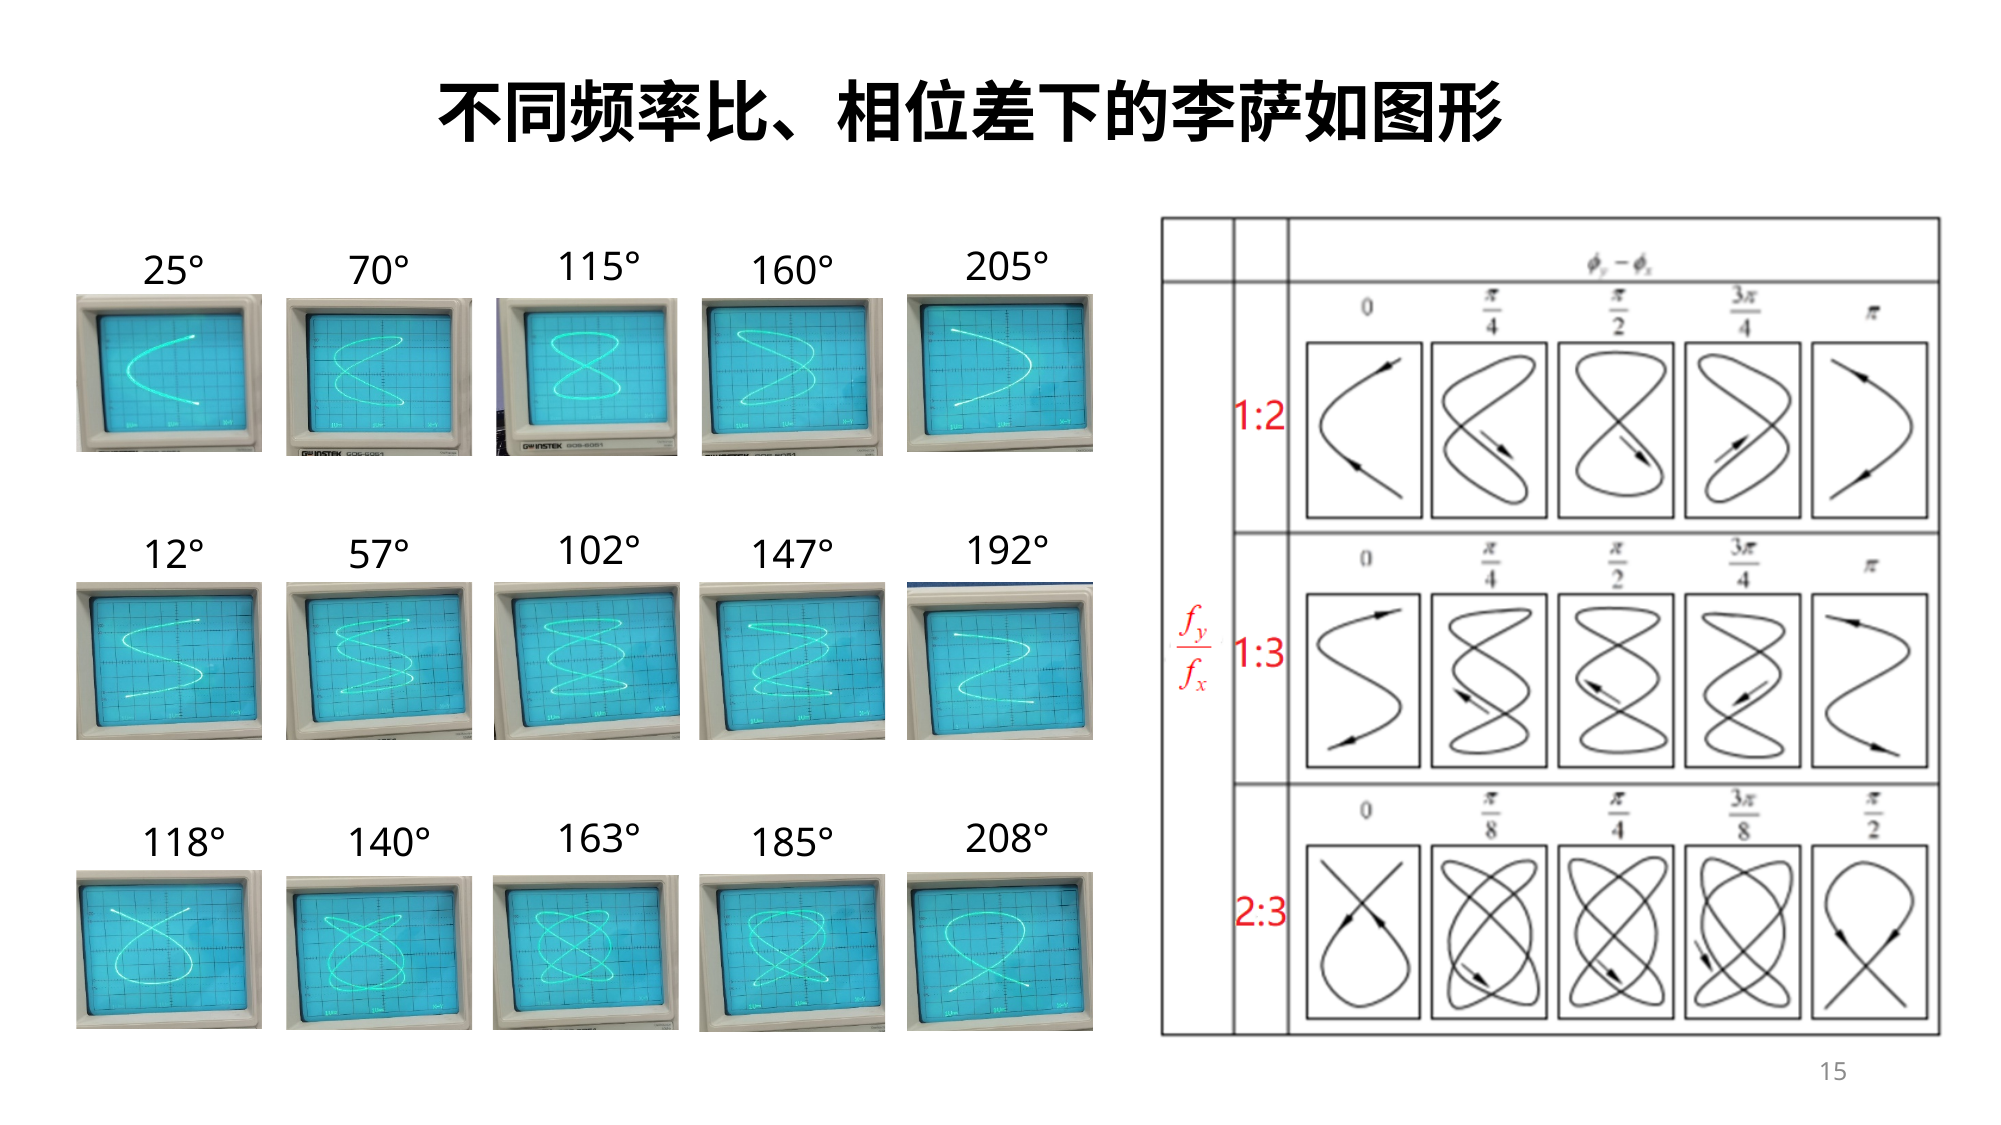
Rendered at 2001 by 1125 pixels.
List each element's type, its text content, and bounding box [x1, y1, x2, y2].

text_box 163° [541, 805, 656, 869]
picture [494, 582, 680, 740]
picture [286, 876, 473, 1030]
picture [496, 298, 678, 456]
picture [701, 298, 883, 456]
picture [76, 294, 263, 452]
picture [1153, 210, 1951, 1039]
picture [492, 875, 679, 1030]
text_box 205° [950, 233, 1065, 294]
text_box 70° [333, 237, 425, 298]
picture [699, 874, 886, 1032]
picture [286, 298, 473, 456]
slide_number 15 [1412, 1042, 1863, 1103]
picture [907, 871, 1093, 1031]
text_box 185° [735, 809, 850, 872]
picture [699, 582, 886, 740]
text_box 25° [128, 237, 220, 294]
picture [286, 582, 473, 740]
text_box 192° [950, 518, 1065, 581]
text_box 57° [333, 521, 425, 582]
text_box 208° [950, 805, 1065, 869]
text_box 160° [735, 237, 850, 298]
text_box 115° [541, 233, 656, 296]
picture [76, 582, 263, 740]
picture [76, 870, 263, 1029]
text_box 不同频率比、相位差下的李萨如图形 [421, 62, 1551, 158]
text_box 118° [126, 809, 241, 870]
picture [907, 294, 1093, 452]
text_box 12° [128, 521, 220, 582]
text_box 102° [541, 518, 656, 581]
text_box 140° [332, 809, 447, 872]
picture [907, 582, 1093, 740]
text_box 147° [735, 521, 850, 582]
